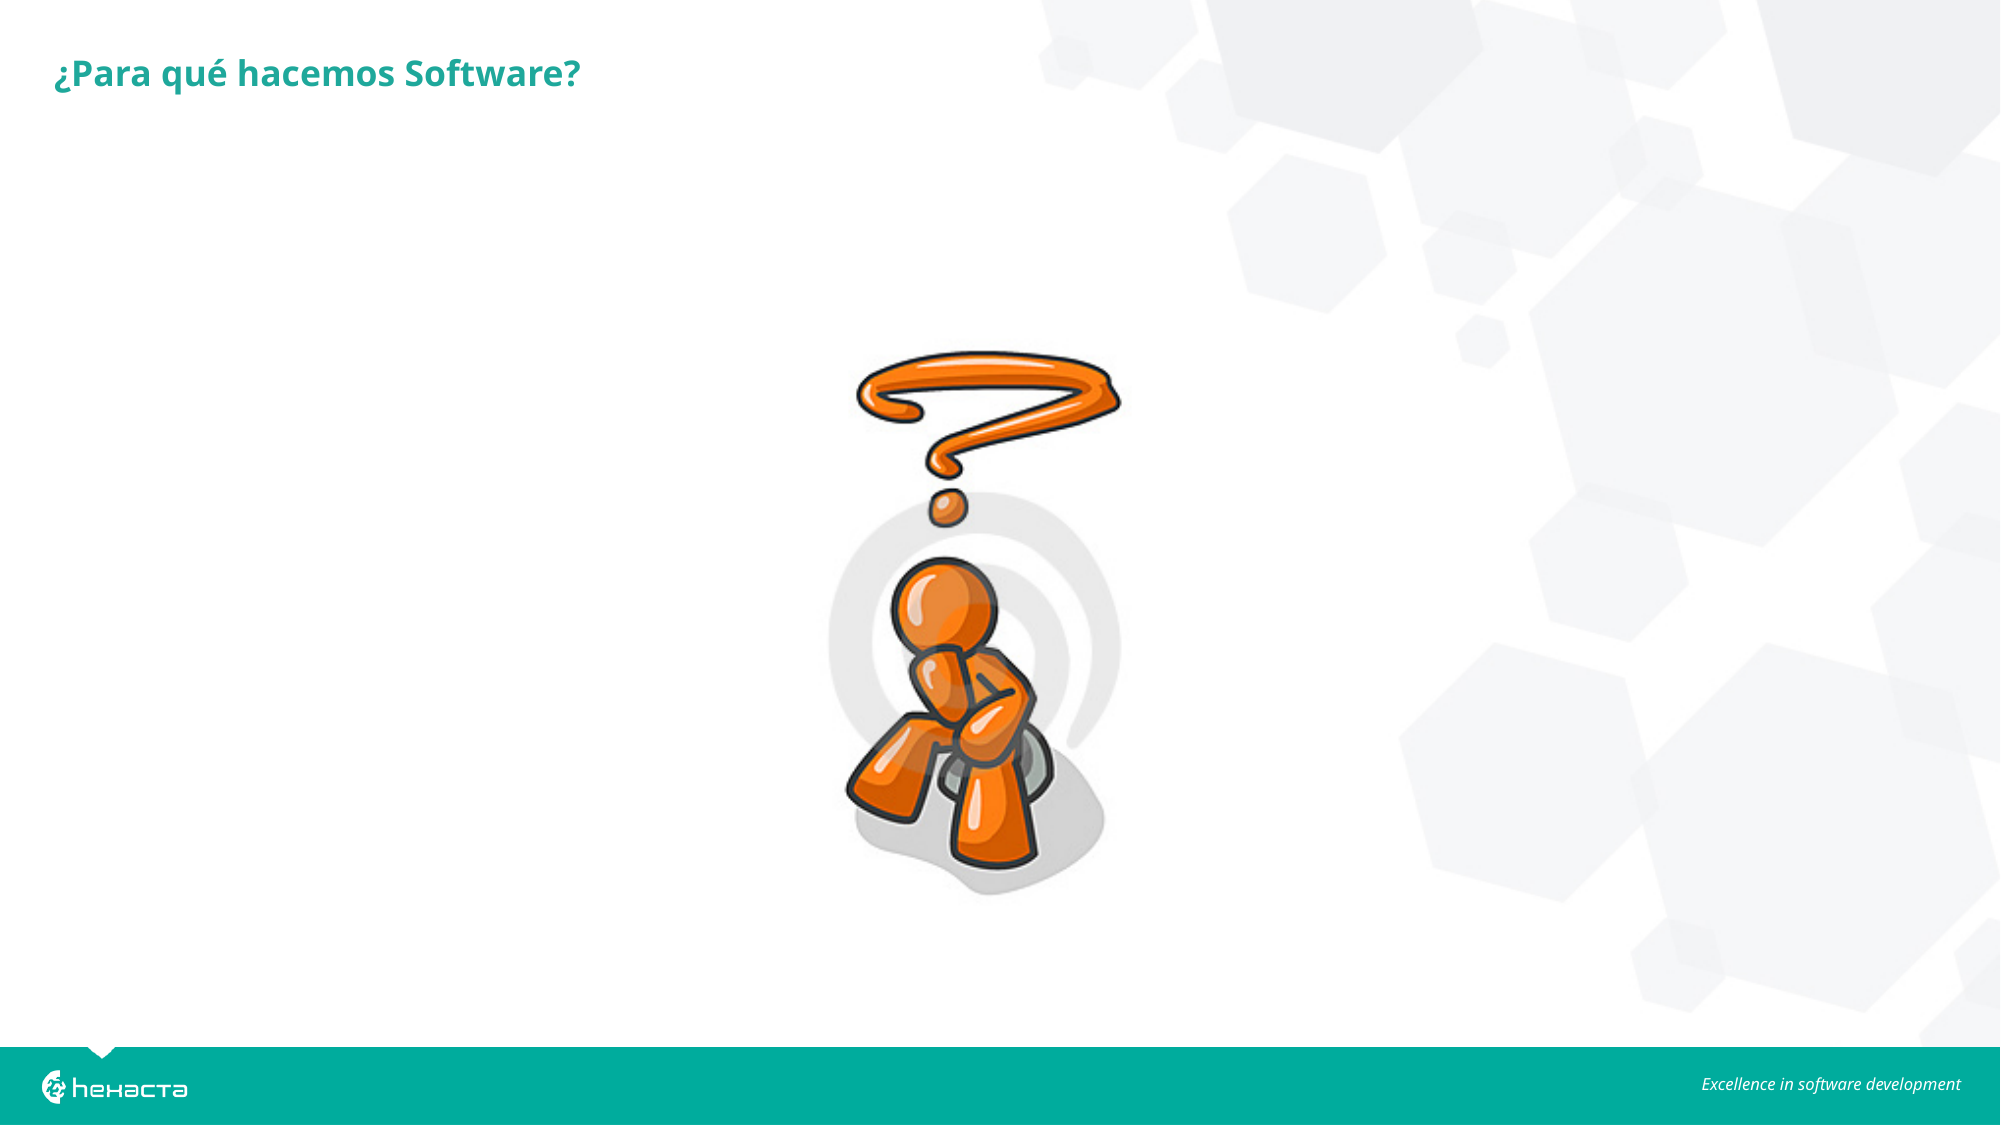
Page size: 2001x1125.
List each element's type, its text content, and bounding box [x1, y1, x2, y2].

picture [0, 0, 2001, 1125]
list ¿Para qué hacemos Software? [39, 43, 1961, 122]
